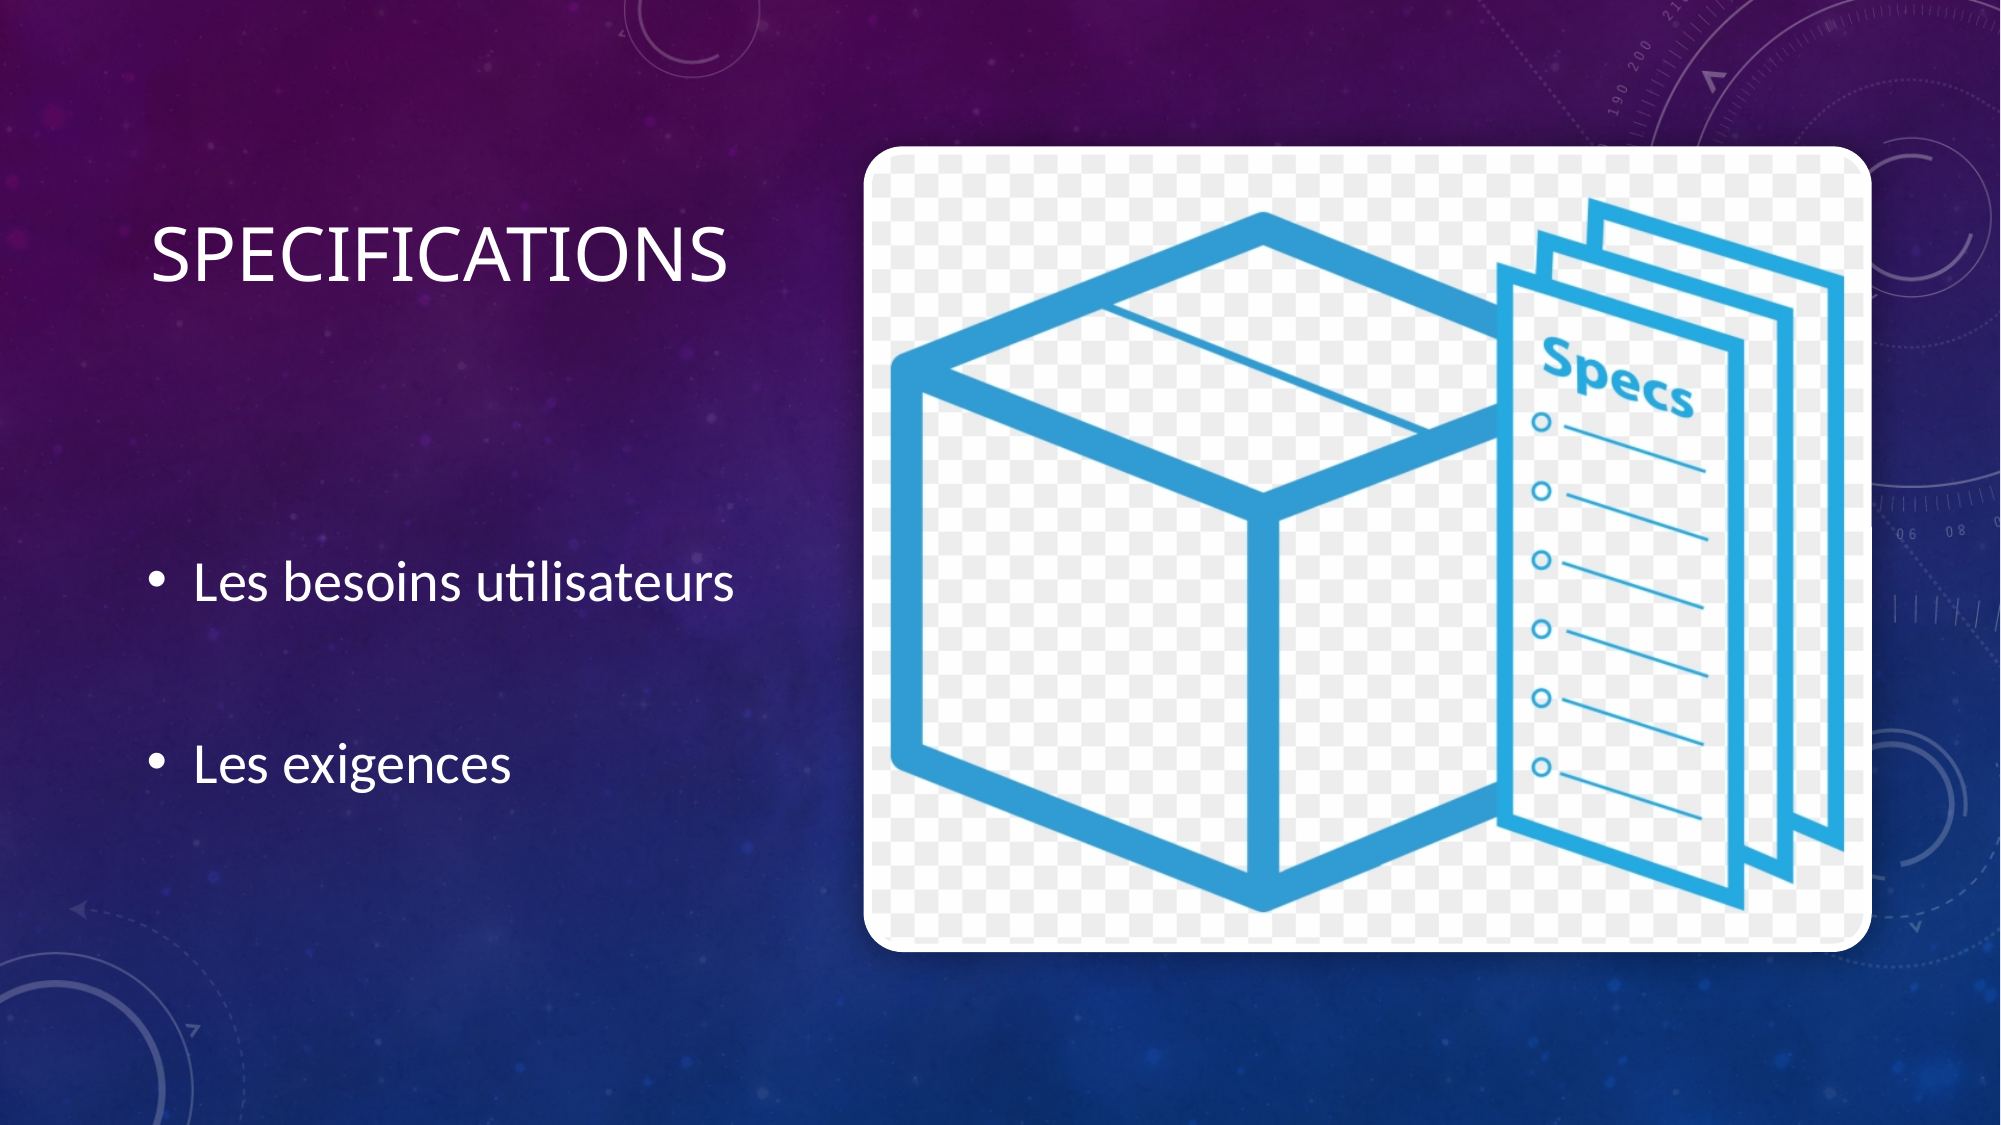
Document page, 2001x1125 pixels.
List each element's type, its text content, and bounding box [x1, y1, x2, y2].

picture [0, 0, 2001, 1125]
title Specifications [135, 132, 789, 370]
list Les besoins utilisateurs Les exigences [131, 370, 789, 968]
